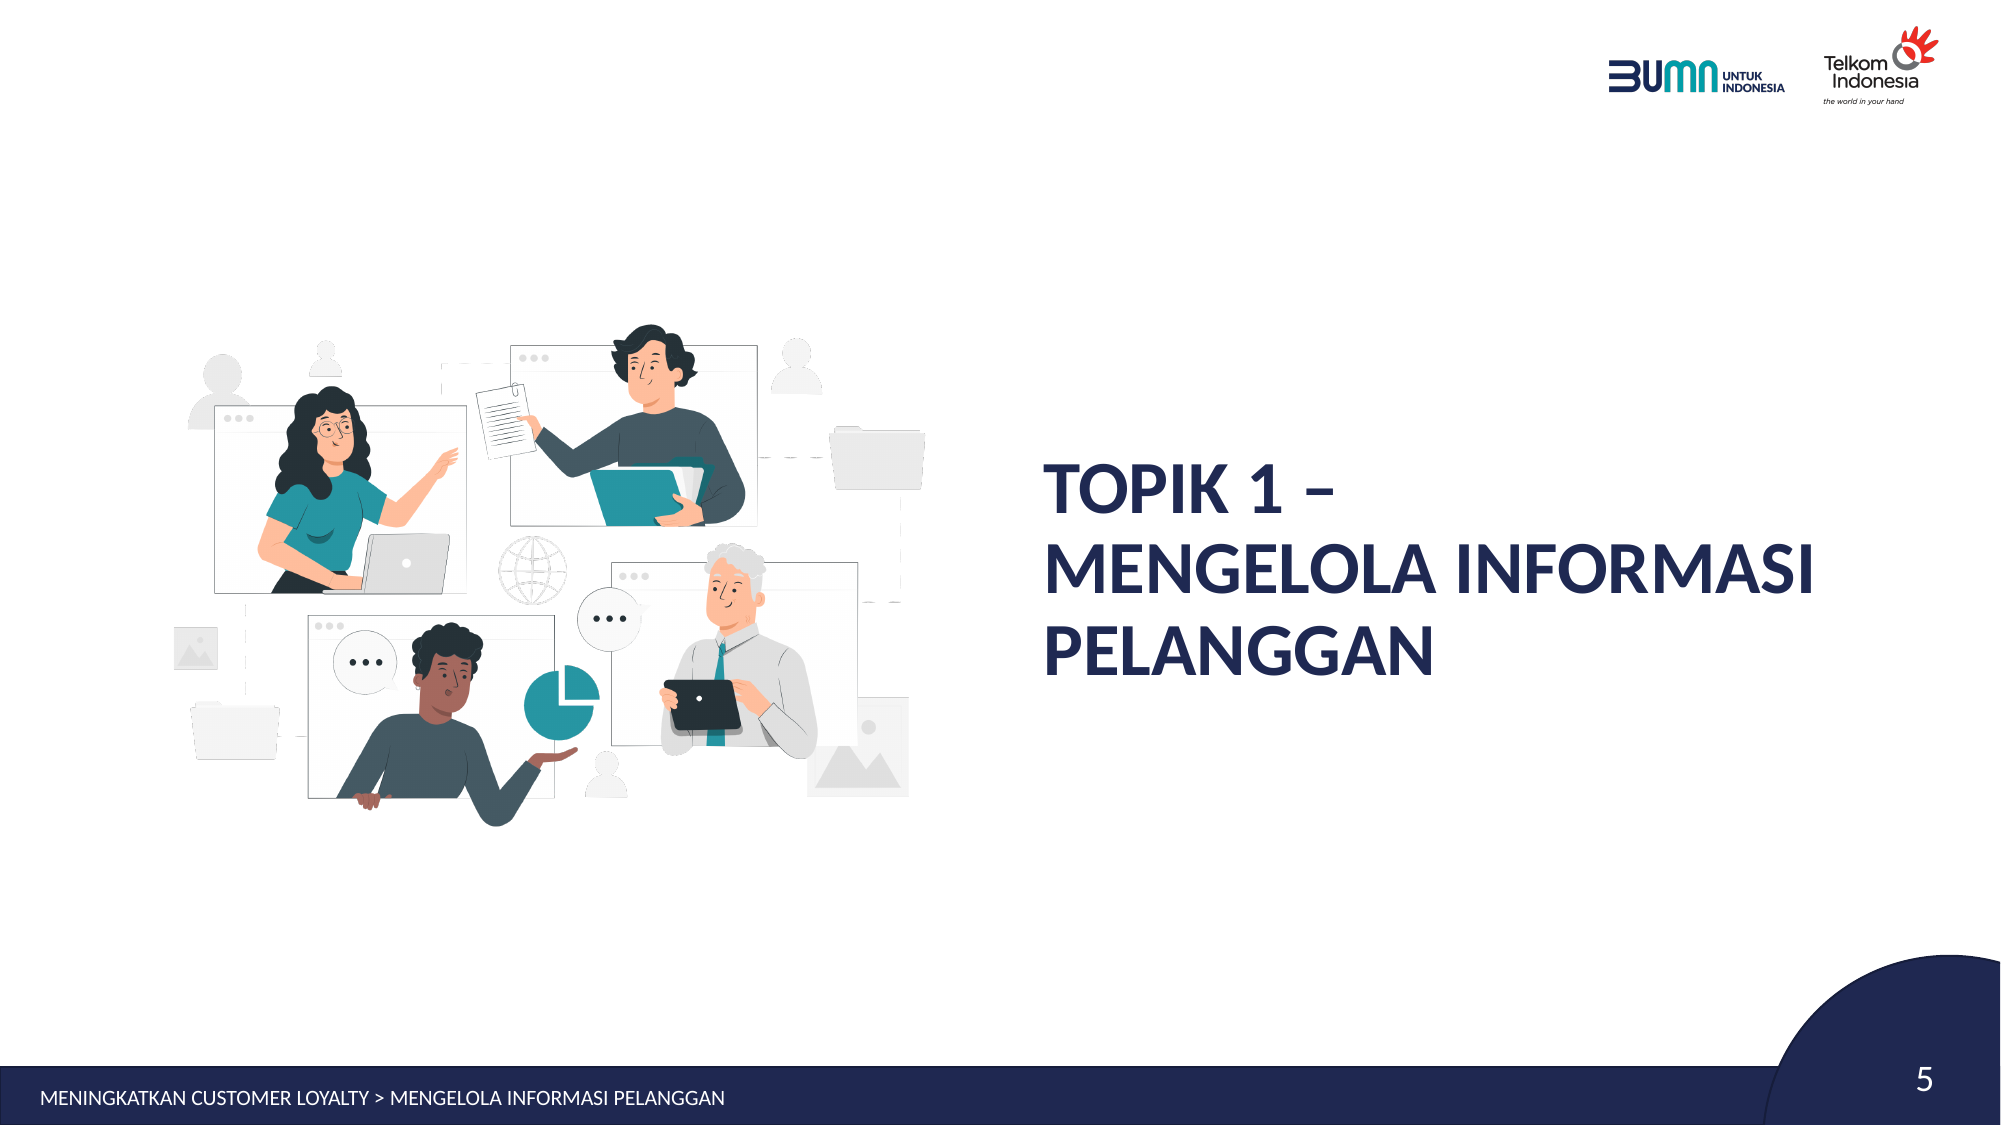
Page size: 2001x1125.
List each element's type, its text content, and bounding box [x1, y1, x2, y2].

list MENINGKATKAN CUSTOMER LOYALTY > MENGELOLA INFORMASI PELANGGAN [24, 1066, 1359, 1125]
title TOPIK 1 – MENGELOLA INFORMASI PELANGGAN [1028, 450, 1877, 689]
picture [142, 163, 955, 976]
picture [1605, 56, 1789, 98]
picture [1820, 23, 1943, 109]
